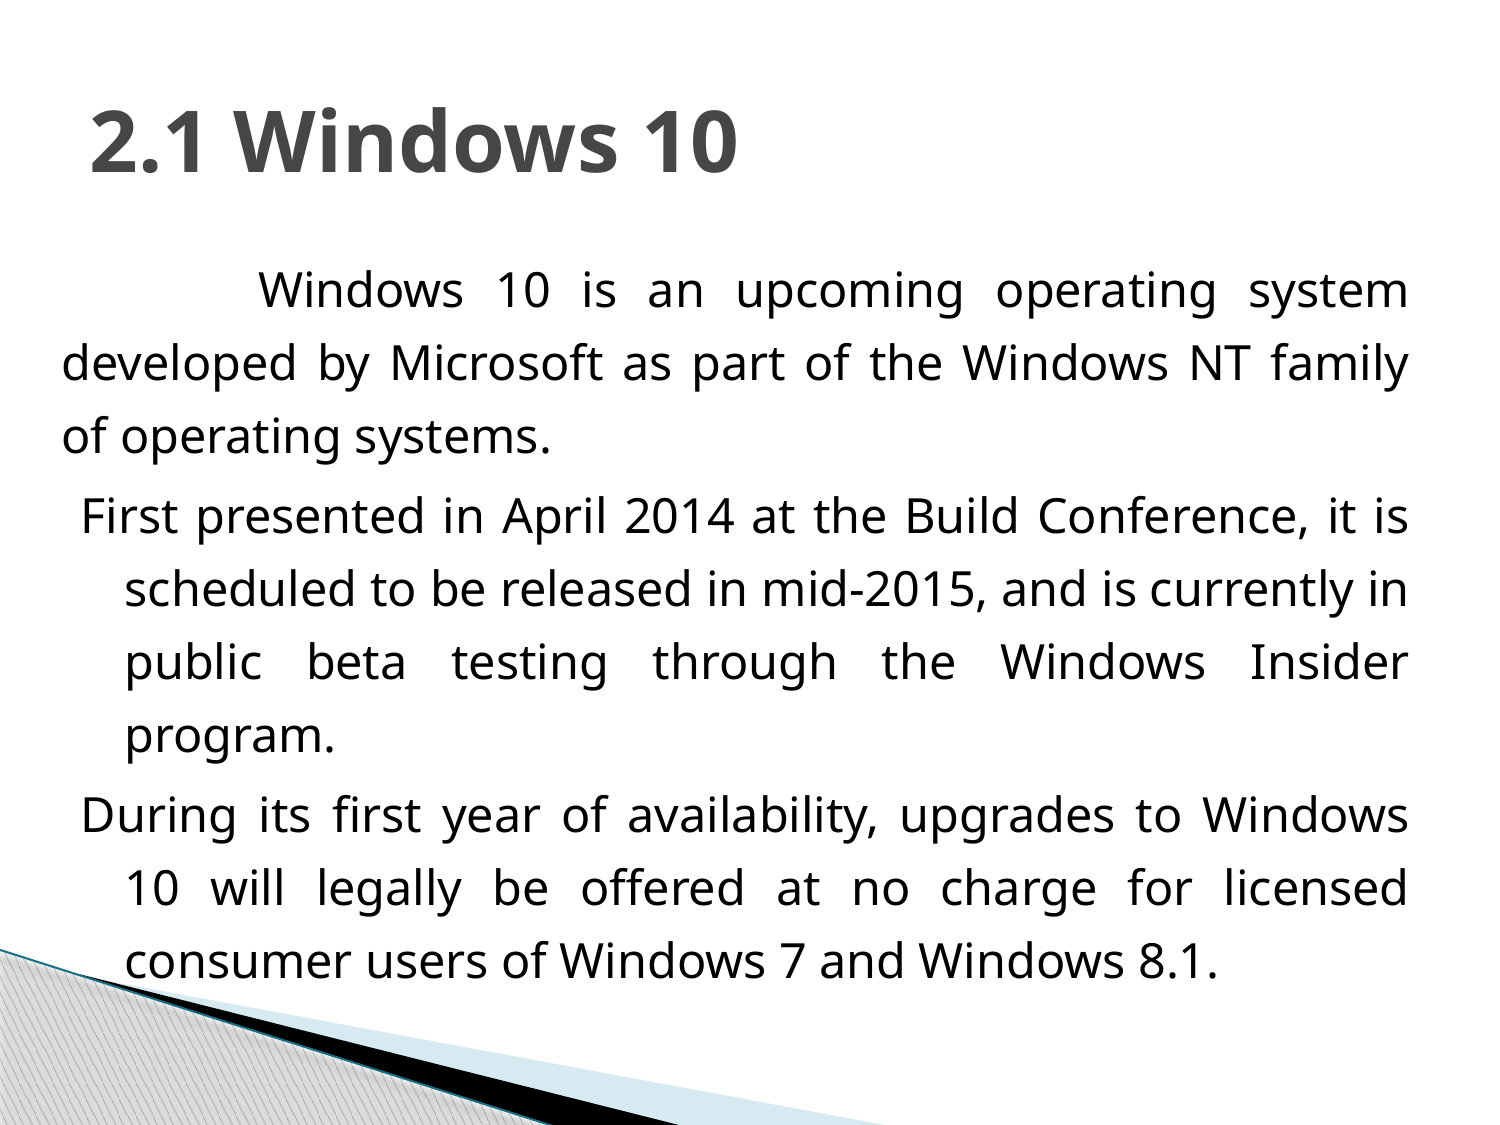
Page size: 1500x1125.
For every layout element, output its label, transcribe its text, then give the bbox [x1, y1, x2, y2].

title 2.1 Windows 10 [75, 45, 1425, 233]
list Windows 10 is an upcoming operating system developed by Microsoft as part of the Windows NT family of operating systems. First presented in April 2014 at the Build Conference, it is scheduled to be released in mid-2015, and is currently in public beta testing through the Windows Insider program. During its first year of availability, upgrades to Windows 10 will legally be offered at no charge for licensed consumer users of Windows 7 and Windows 8.1. [46, 237, 1425, 997]
